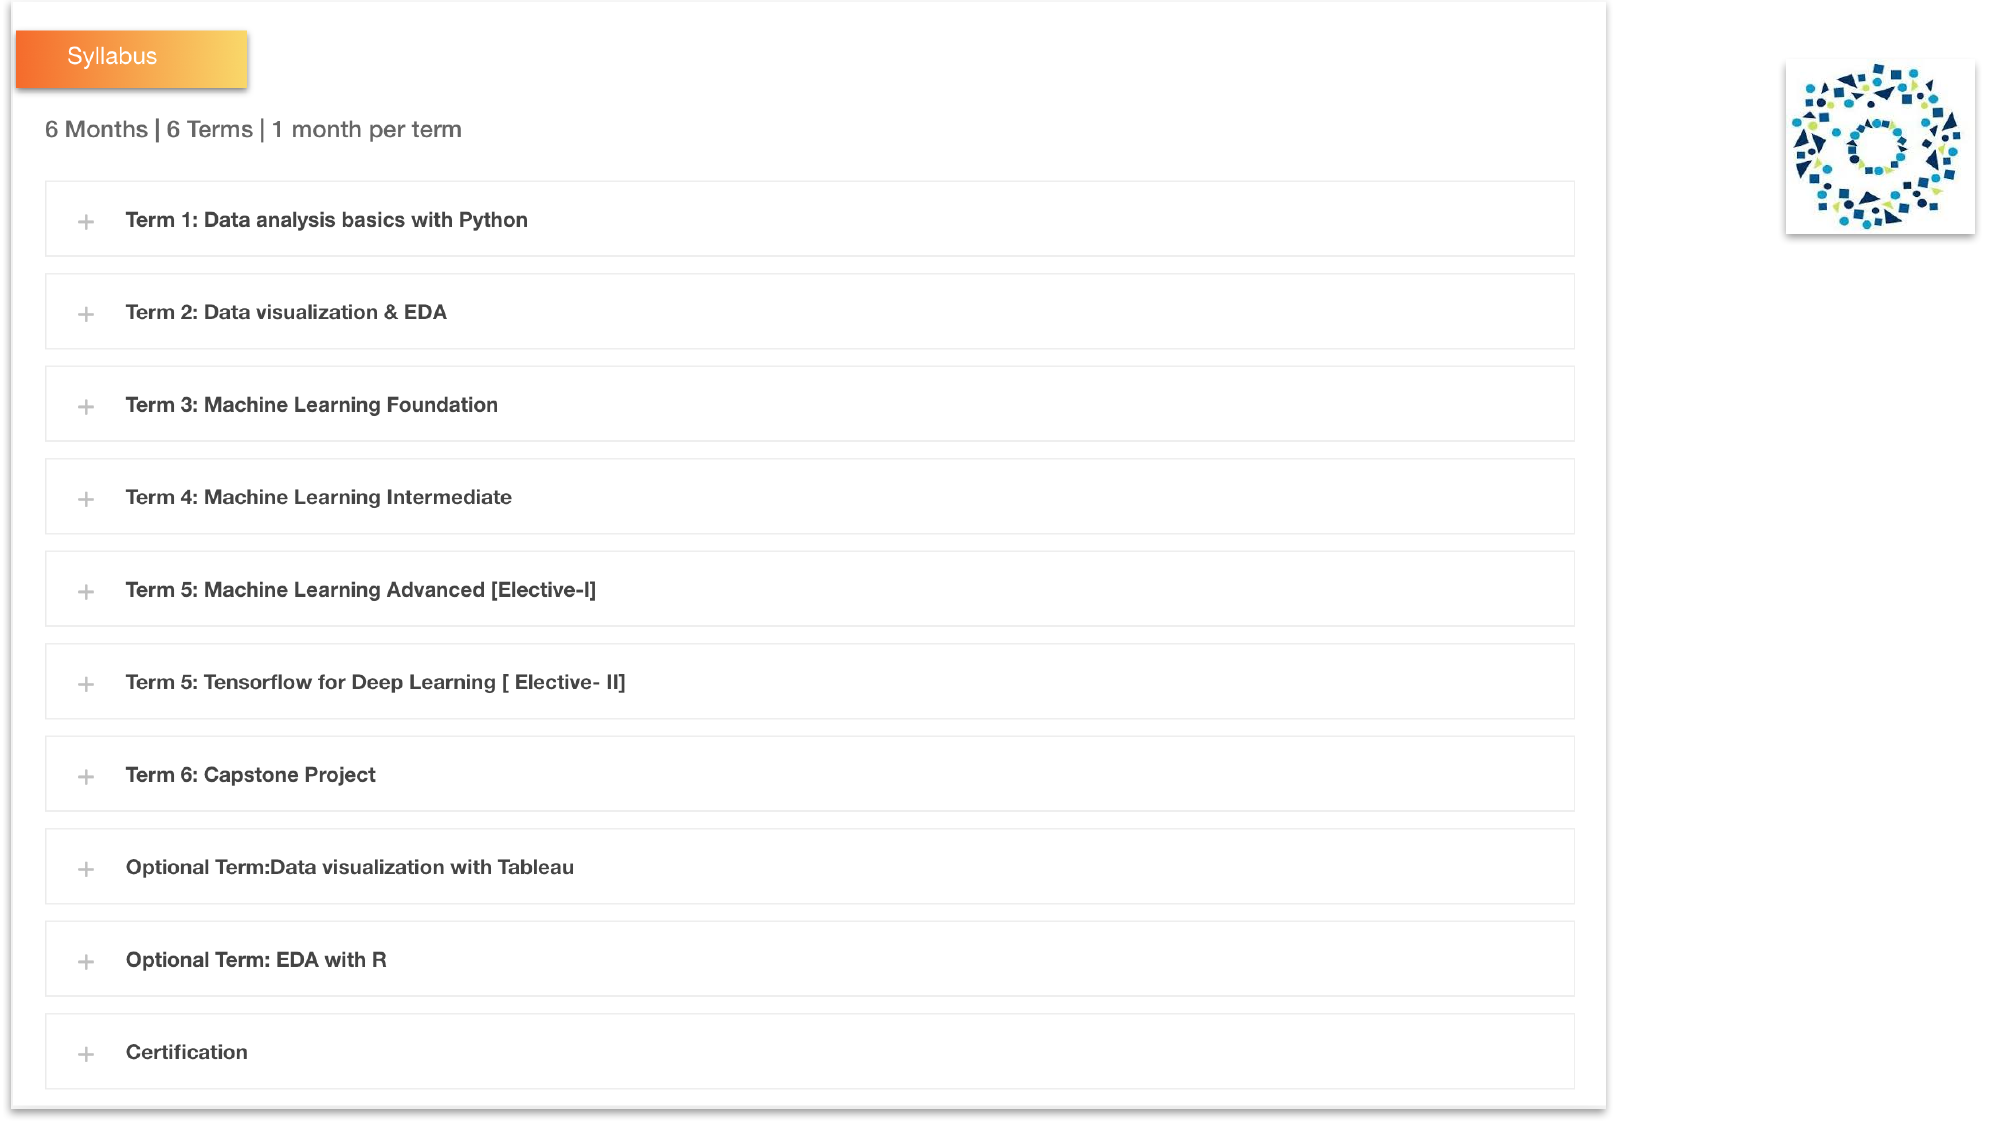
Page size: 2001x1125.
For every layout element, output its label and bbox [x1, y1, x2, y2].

picture [11, 0, 1606, 1109]
picture [1786, 59, 1975, 234]
